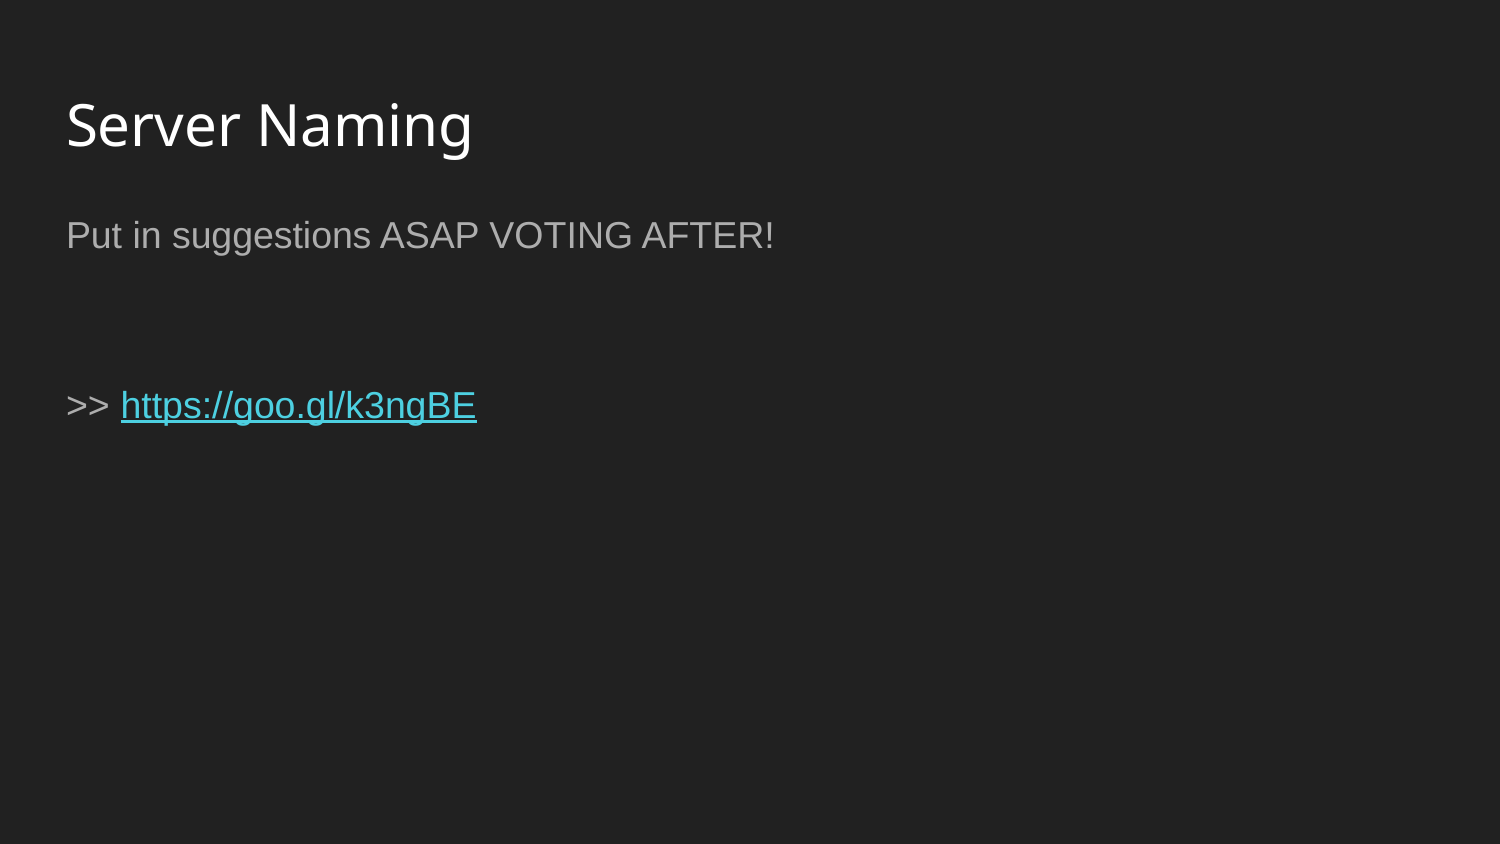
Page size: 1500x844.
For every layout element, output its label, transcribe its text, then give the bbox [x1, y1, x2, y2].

title Server Naming [51, 72, 1449, 167]
list Put in suggestions ASAP VOTING AFTER! >> https://goo.gl/k3ngBE [51, 189, 1449, 750]
